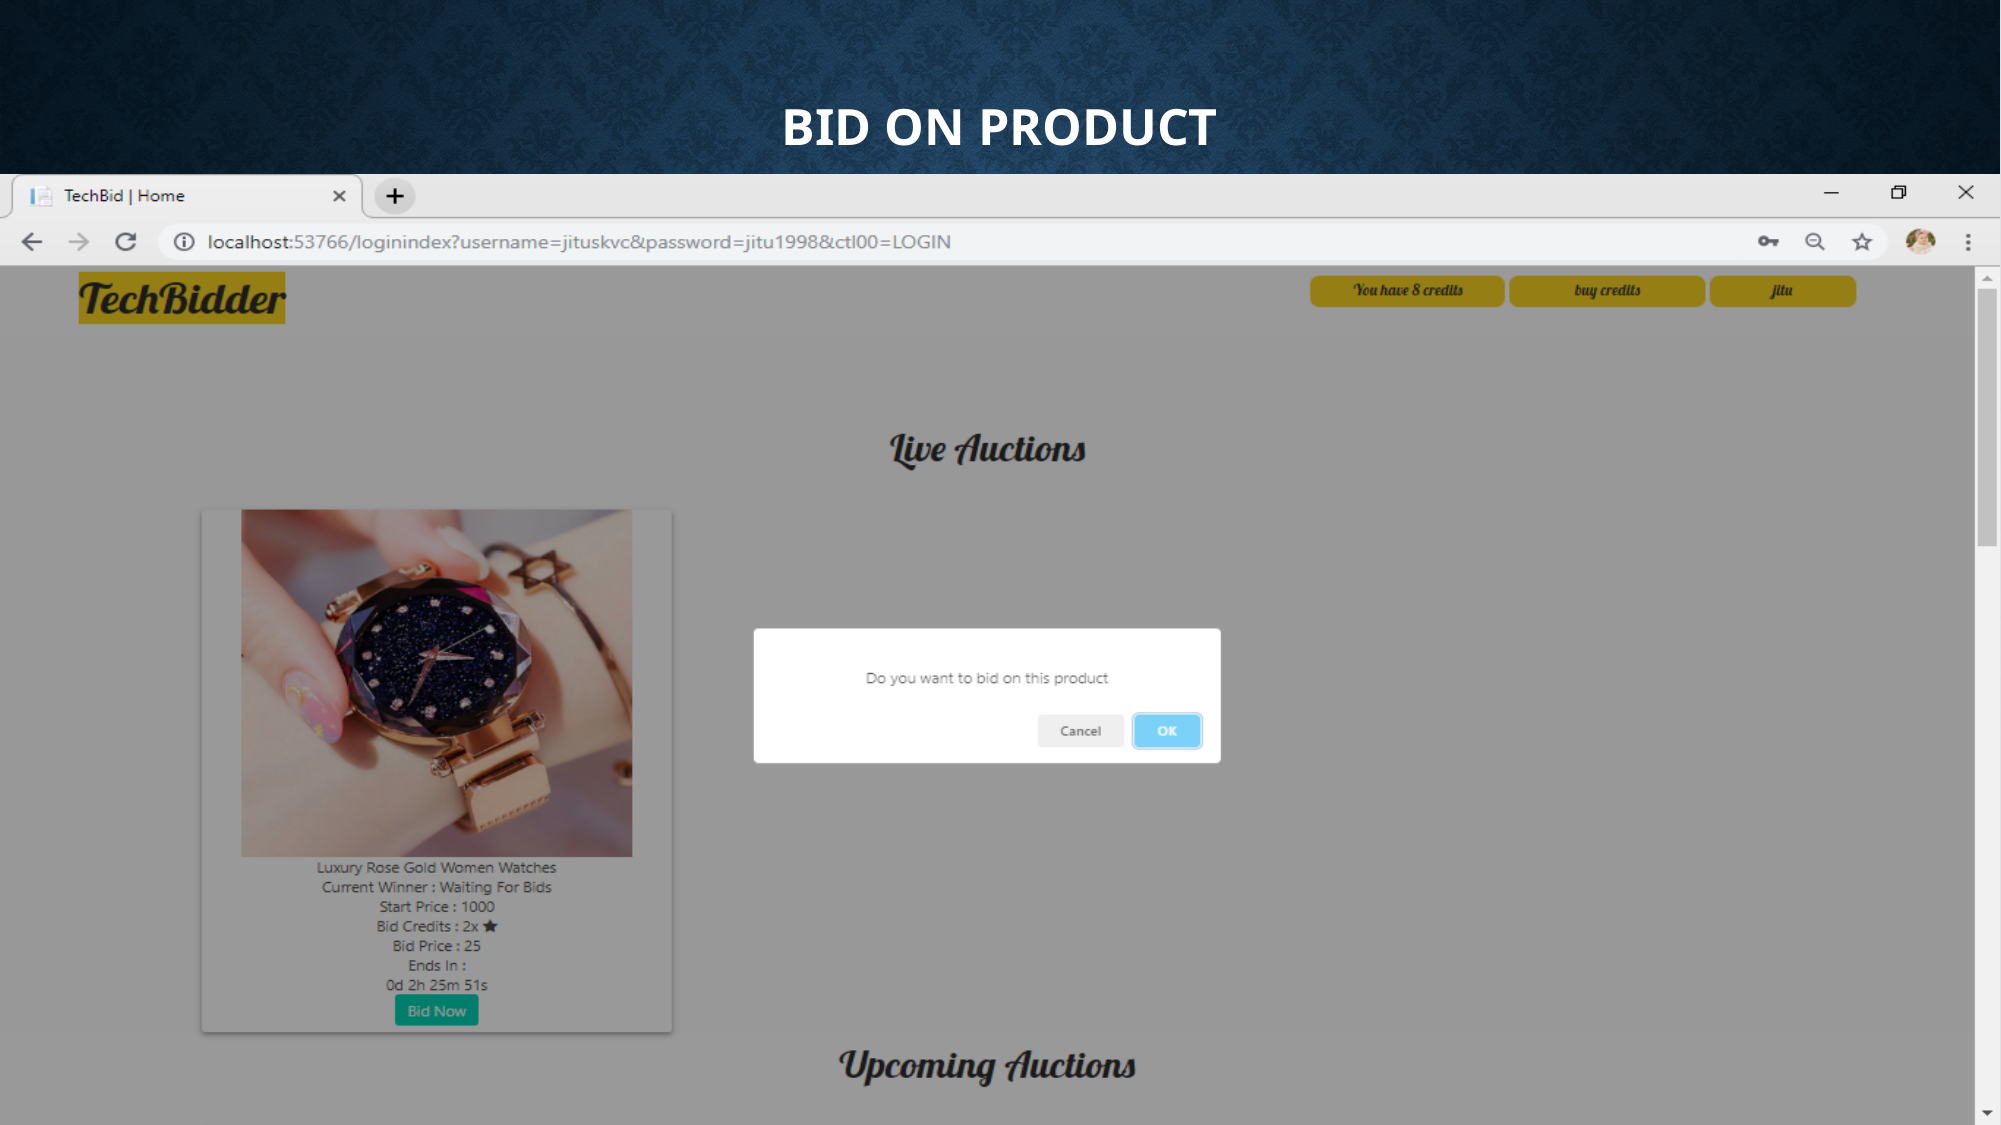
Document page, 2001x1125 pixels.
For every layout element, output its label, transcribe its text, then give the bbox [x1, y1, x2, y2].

title Bid on product [178, 84, 1822, 173]
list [0, 174, 2000, 1125]
